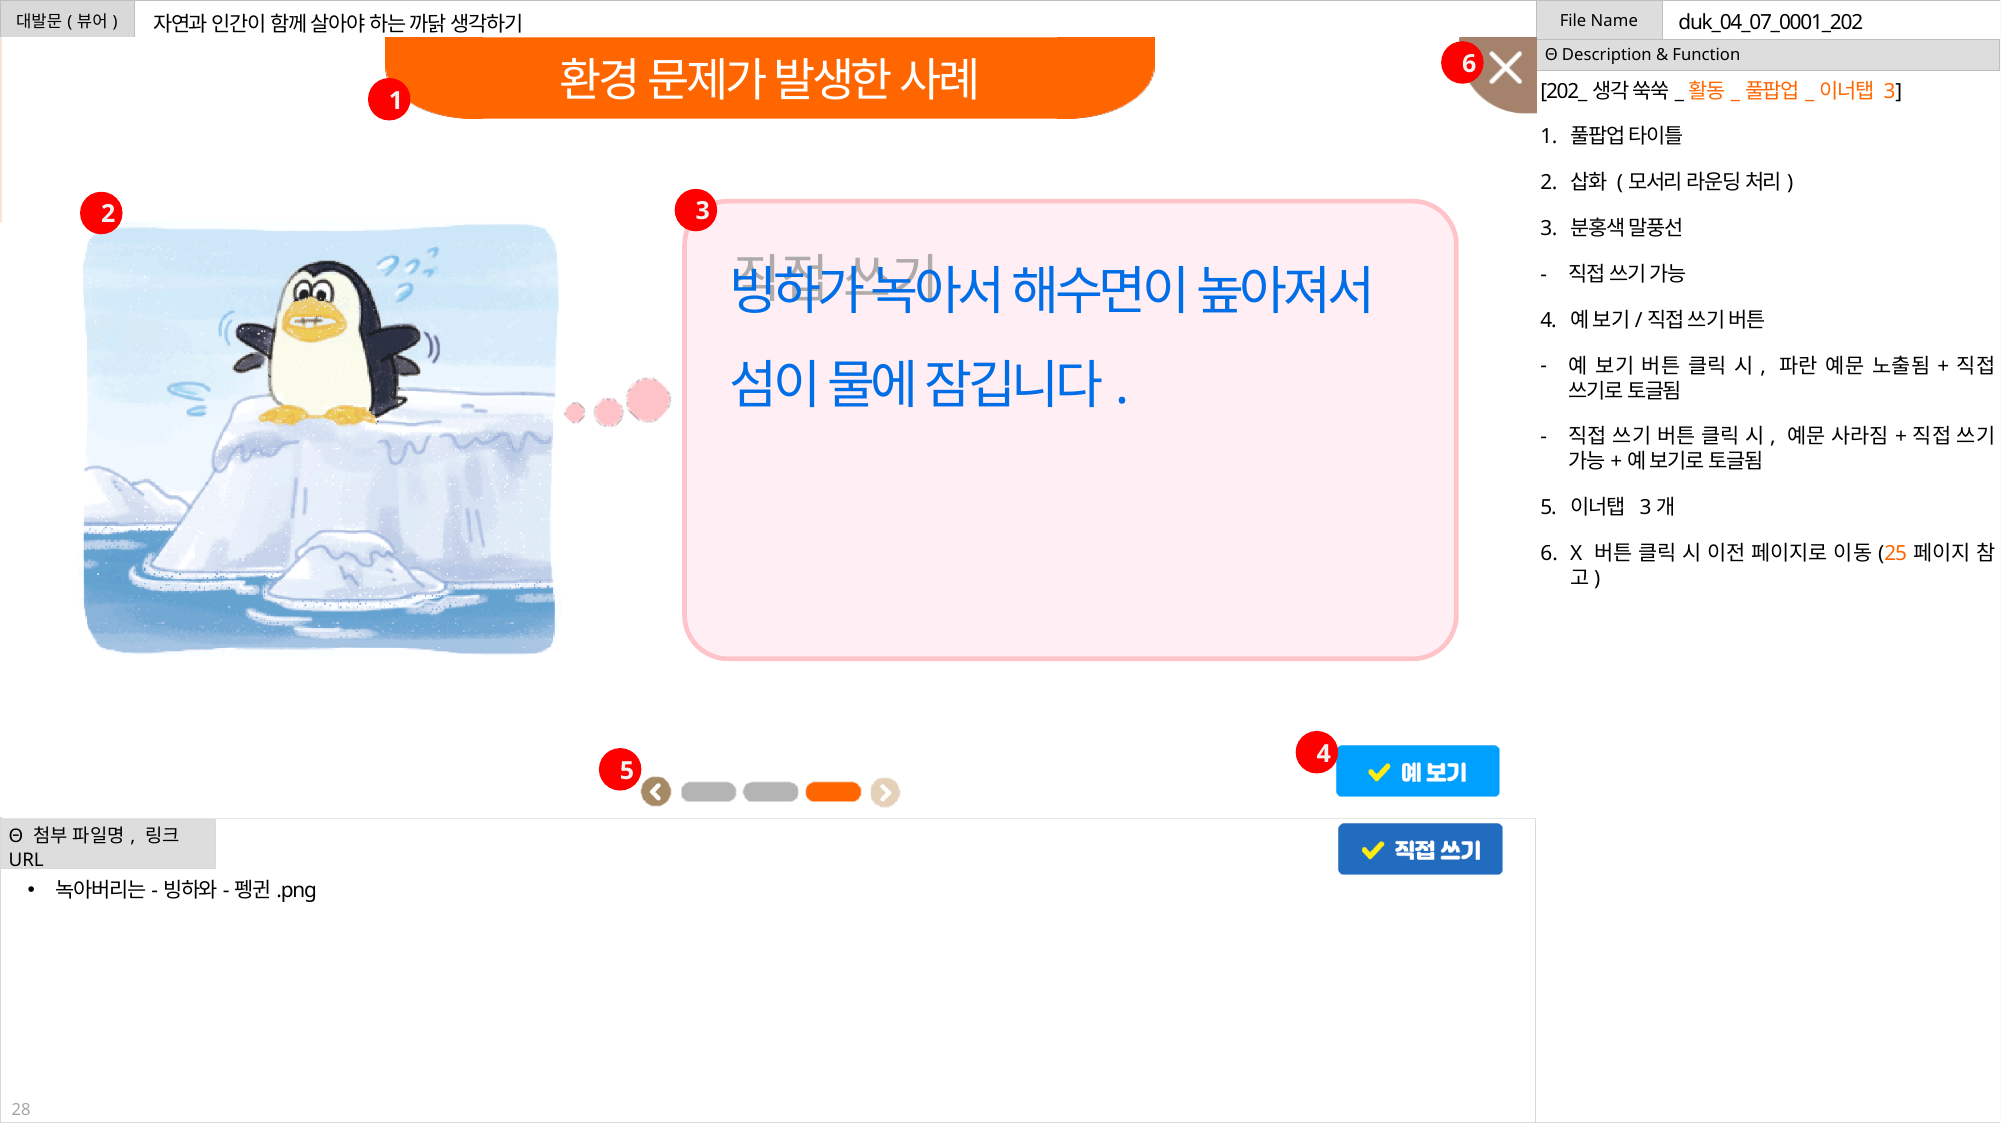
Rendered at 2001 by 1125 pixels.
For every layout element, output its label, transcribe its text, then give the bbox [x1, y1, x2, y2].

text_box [623, 765, 916, 818]
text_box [384, 37, 1155, 119]
list 자연과 인간이 함께 살아야 하는 까닭 생각하기 [135, 0, 1535, 37]
list duk_04_07_0001_202 [1660, 0, 2000, 39]
list 녹아버리는-빙하와-펭귄.png [21, 866, 1518, 905]
list [202_생각 쑥쑥_활동_풀팝업_이너탭 3] 풀팝업 타이틀 삽화 (모서리 라운딩 처리) 분홍색 말풍선 직접 쓰기 가능 4. 예 보기/직접 쓰기 버튼 예 보기 버튼 클릭 시, 파란 예문 노출됨+직접 쓰기로 토글됨 직접 쓰기 버튼 클릭 시, 예문 사라짐+직접 쓰기 가능+예 보기로 토글됨 5. 이너탭 3개 X 버튼 클릭 시 이전 페이지로 이동(25페이지 참고) [1537, 71, 2000, 819]
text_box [2, 37, 1537, 819]
picture [582, 361, 657, 452]
picture [1336, 745, 1500, 797]
picture [74, 193, 565, 684]
picture [1338, 823, 1503, 875]
